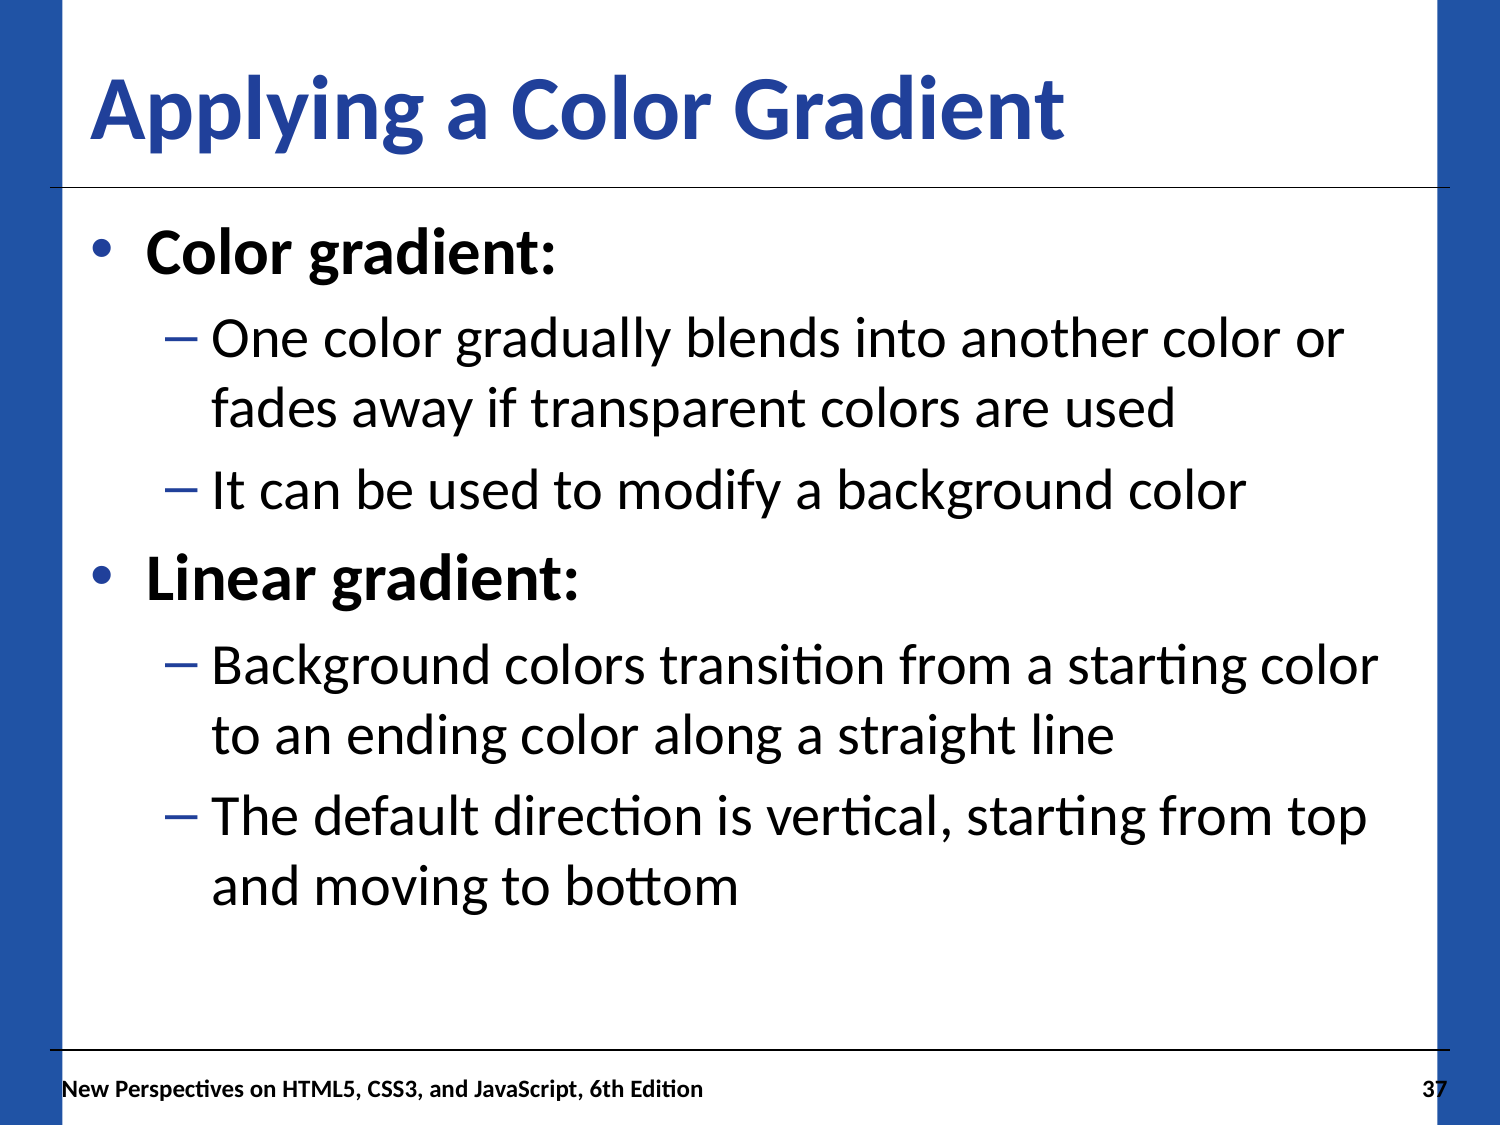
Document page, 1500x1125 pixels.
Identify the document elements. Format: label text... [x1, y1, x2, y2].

slide_number 37 [1397, 1050, 1463, 1125]
title Applying a Color Gradient [74, 24, 1438, 181]
footer New Perspectives on HTML5, CSS3, and JavaScript, 6th Edition [46, 1050, 1397, 1125]
list Color gradient: One color gradually blends into another color or fades away if transparent colors are used It can be used to modify a background color Linear gradient: Background colors transition from a starting color to an ending color along a straight line The default direction is vertical, starting from top and moving to bottom [74, 199, 1438, 1006]
